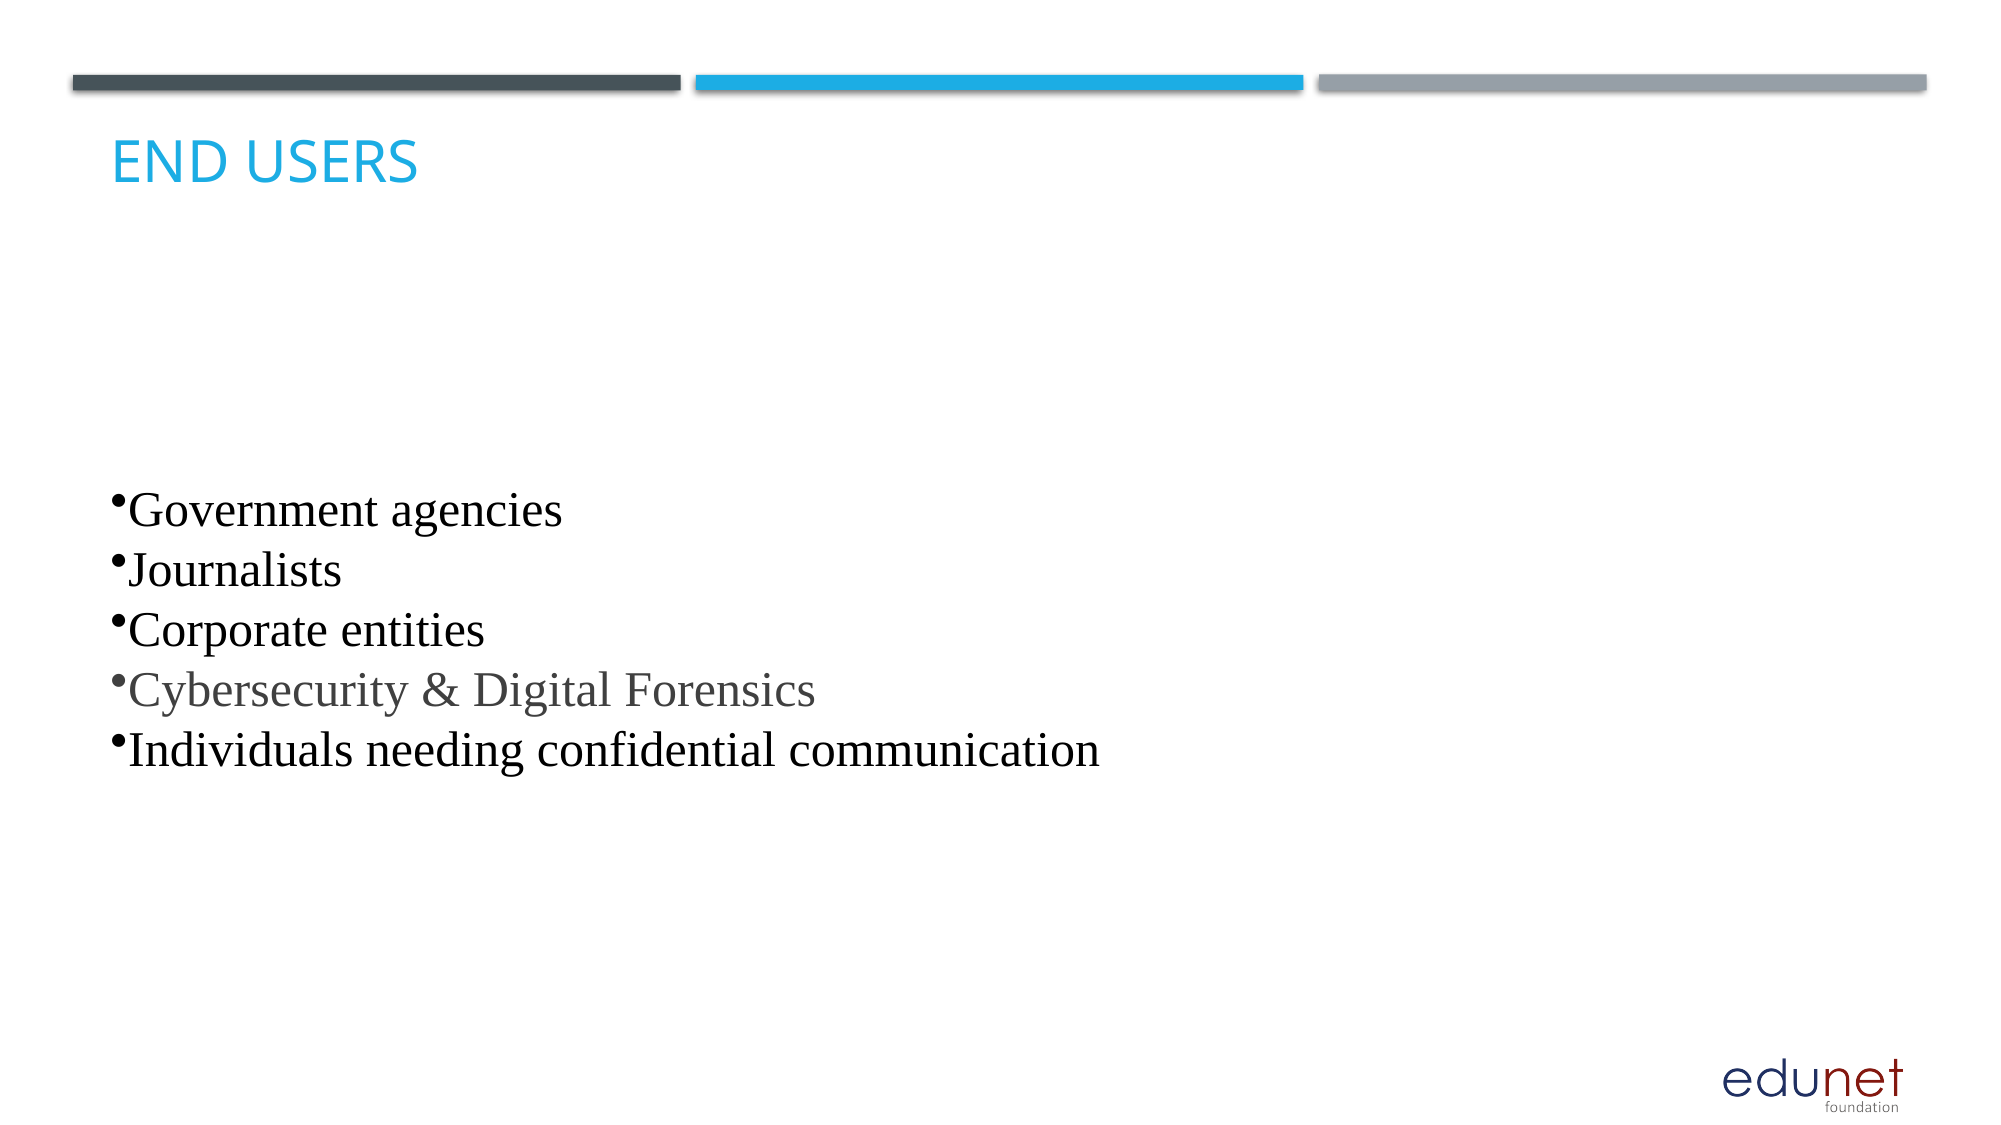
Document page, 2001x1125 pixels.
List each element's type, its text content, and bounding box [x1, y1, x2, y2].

picture [1719, 1056, 1905, 1116]
list Government agencies Journalists Corporate entities Cybersecurity & Digital Forensics Individuals needing confidential communication [95, 270, 1135, 924]
title End users [95, 115, 1905, 203]
